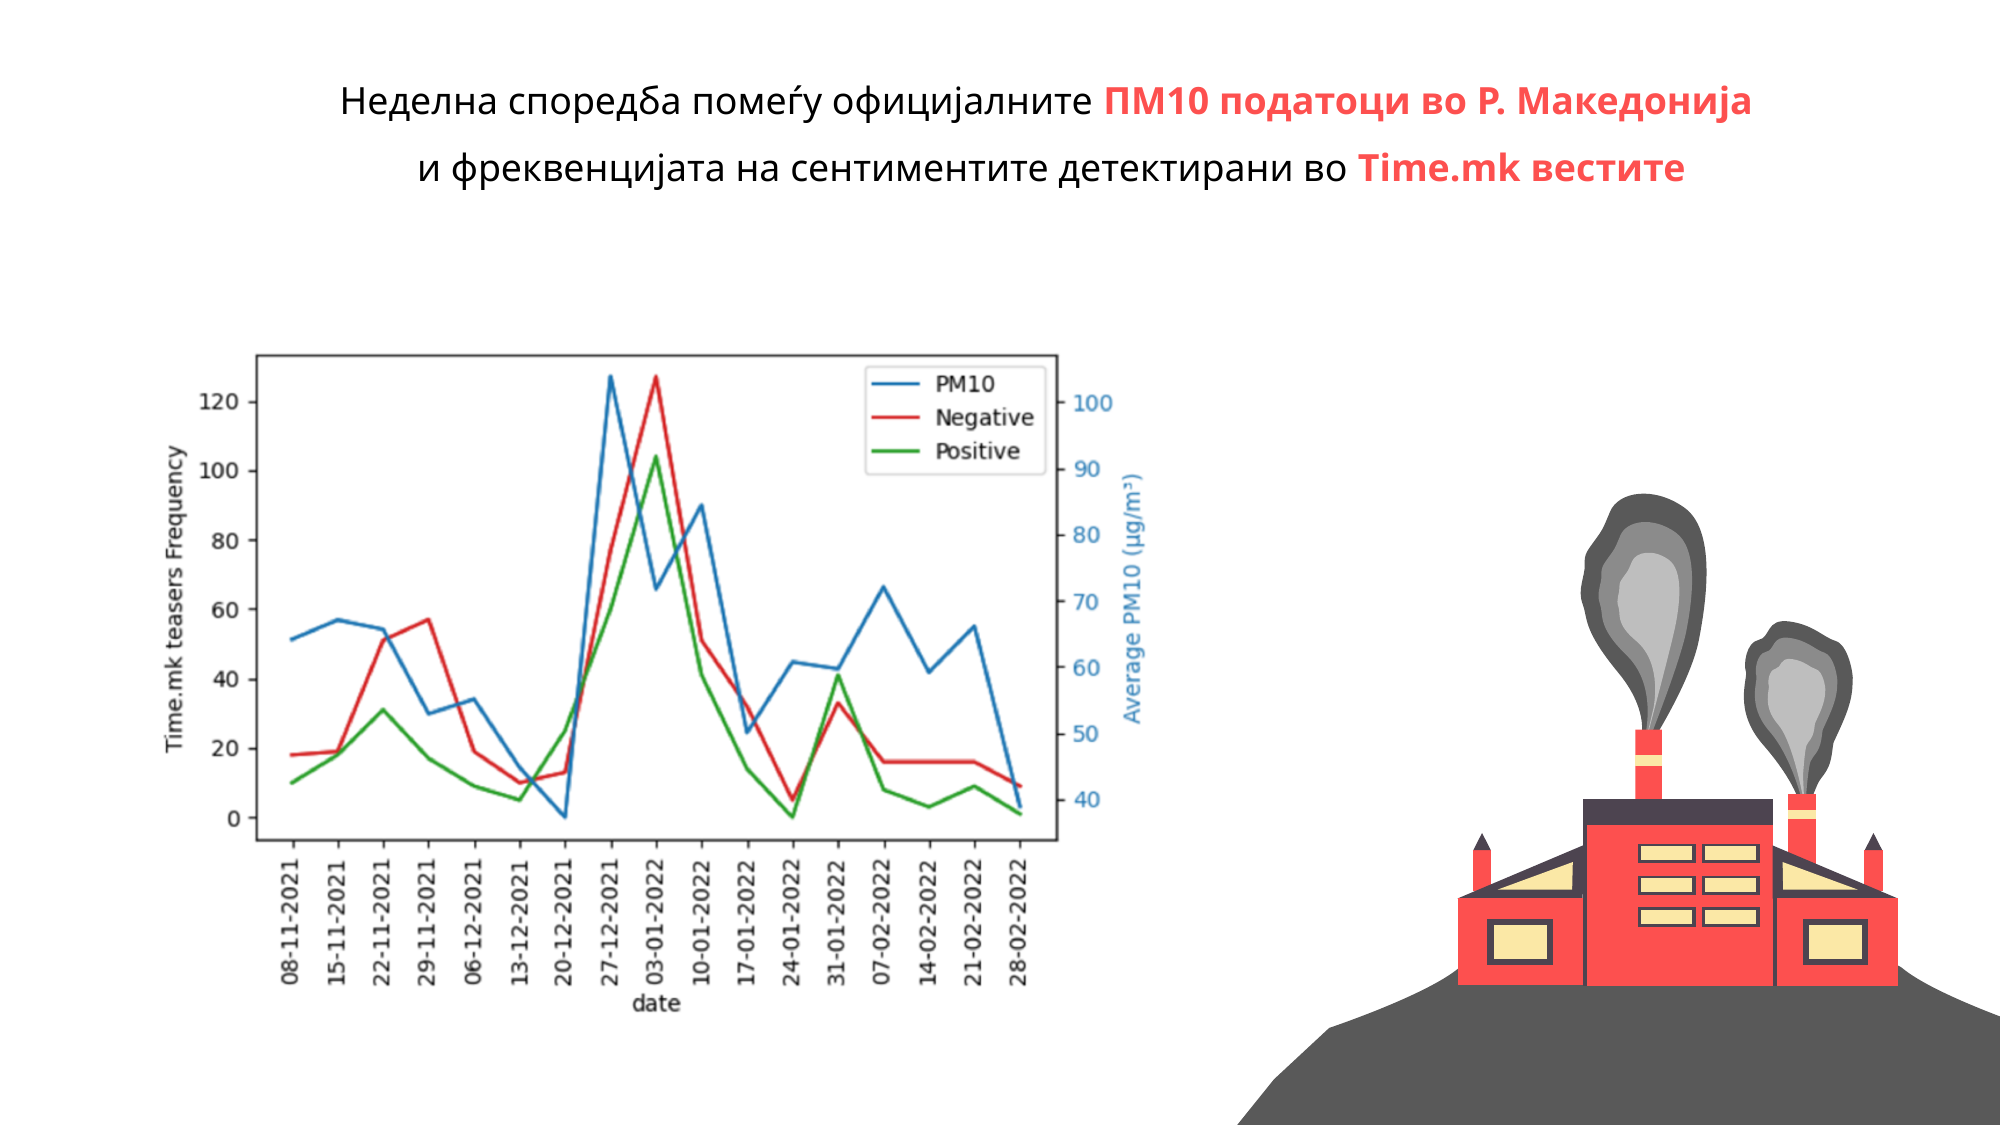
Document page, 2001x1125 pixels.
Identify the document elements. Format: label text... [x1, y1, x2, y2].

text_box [1457, 493, 1899, 986]
text_box Неделна споредба помеѓу официјалните ПМ10 податоци во Р. Македонија и фреквенцијата на сентиментите детектирани во Time.mk вестите [314, 2, 1789, 197]
picture [163, 341, 1147, 1019]
text_box [1237, 966, 2000, 1125]
